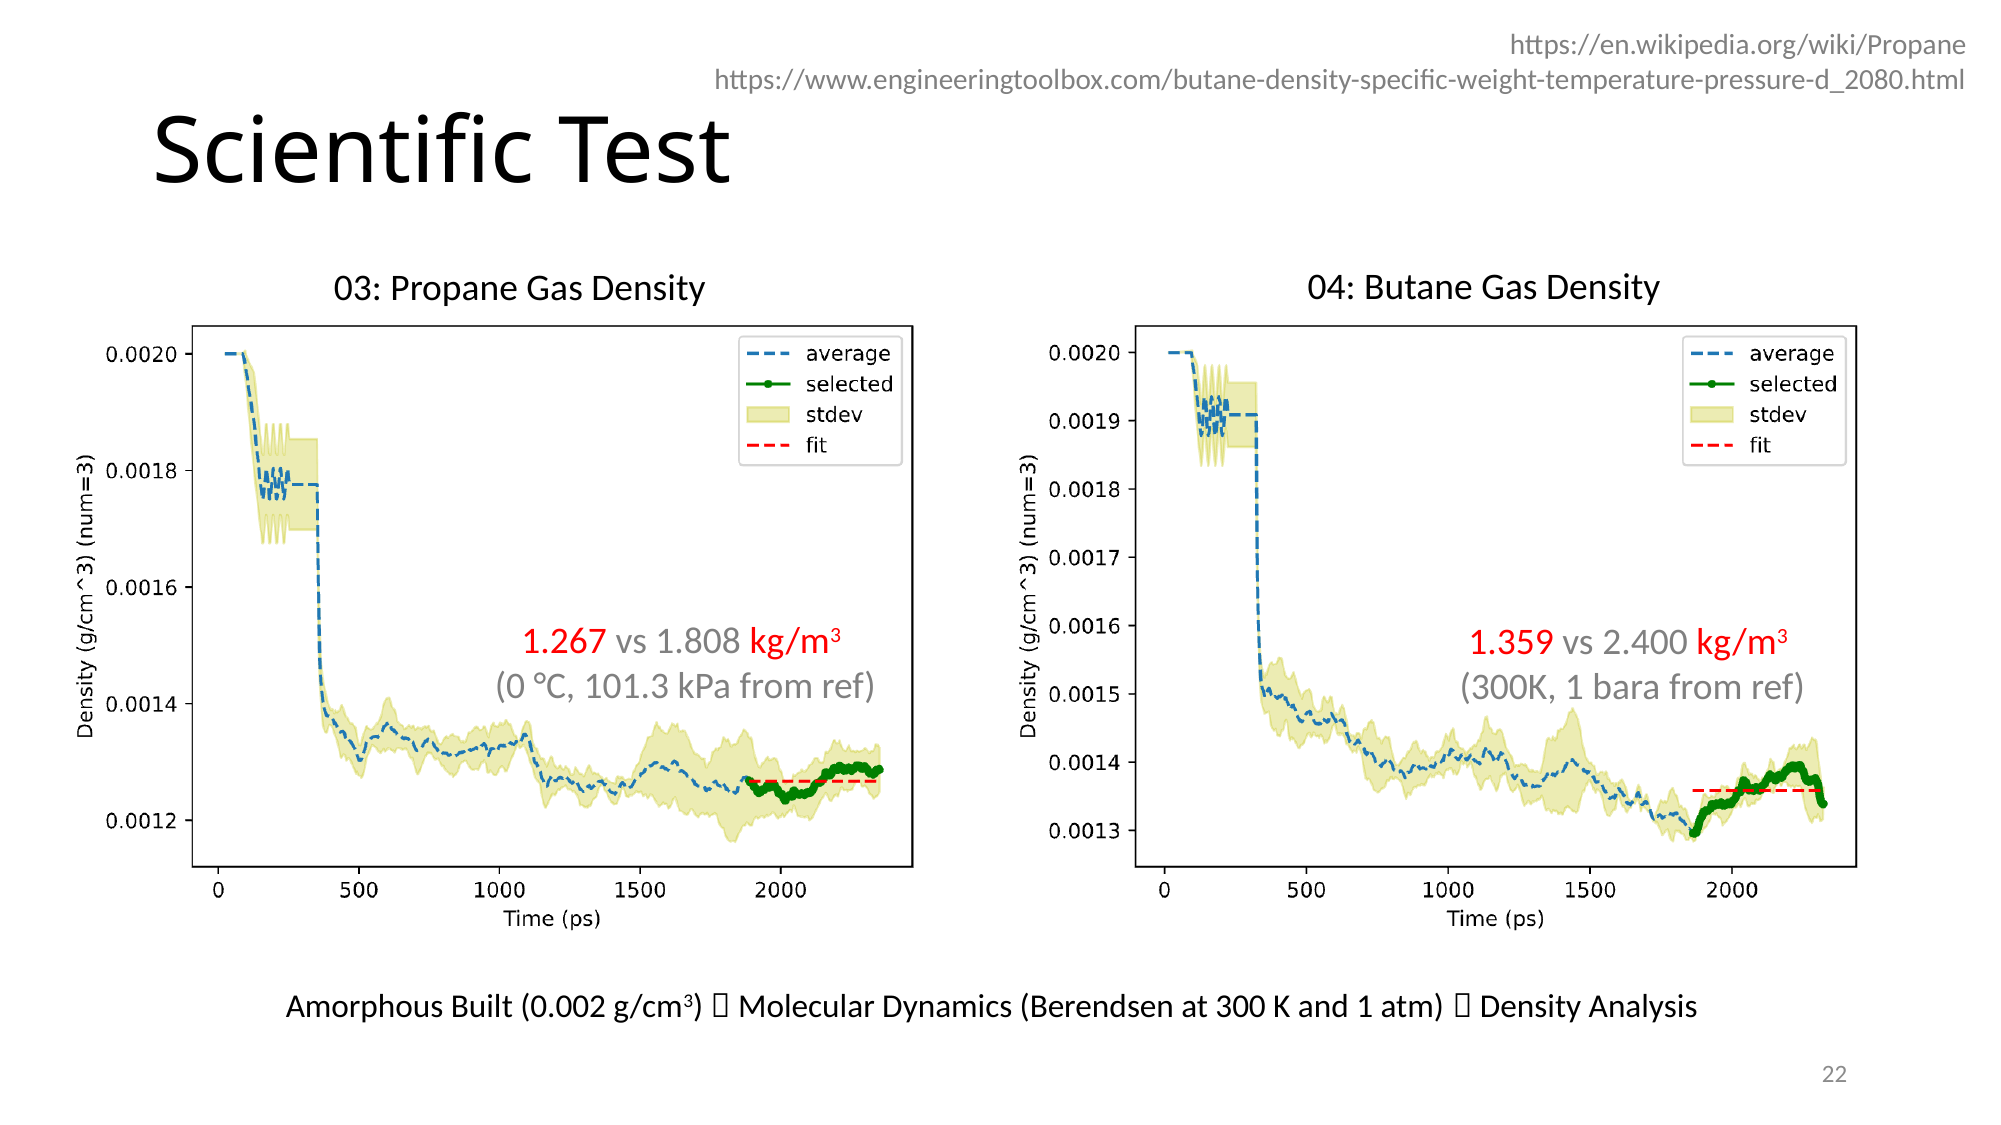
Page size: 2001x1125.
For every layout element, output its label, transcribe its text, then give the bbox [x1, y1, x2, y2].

picture [1018, 258, 1919, 934]
text_box Amorphous Built (0.002 g/cm3)  Molecular Dynamics (Berendsen at 300 K and 1 atm)  Density Analysis [271, 976, 1757, 1032]
slide_number 22 [1412, 1042, 1863, 1103]
text_box https://en.wikipedia.org/wiki/Propane https://www.engineeringtoolbox.com/butane-density-specific-weight-temperature-pressure-d_2080.html [695, 17, 1982, 103]
picture [74, 258, 975, 934]
title Scientific Test [137, 43, 1863, 262]
